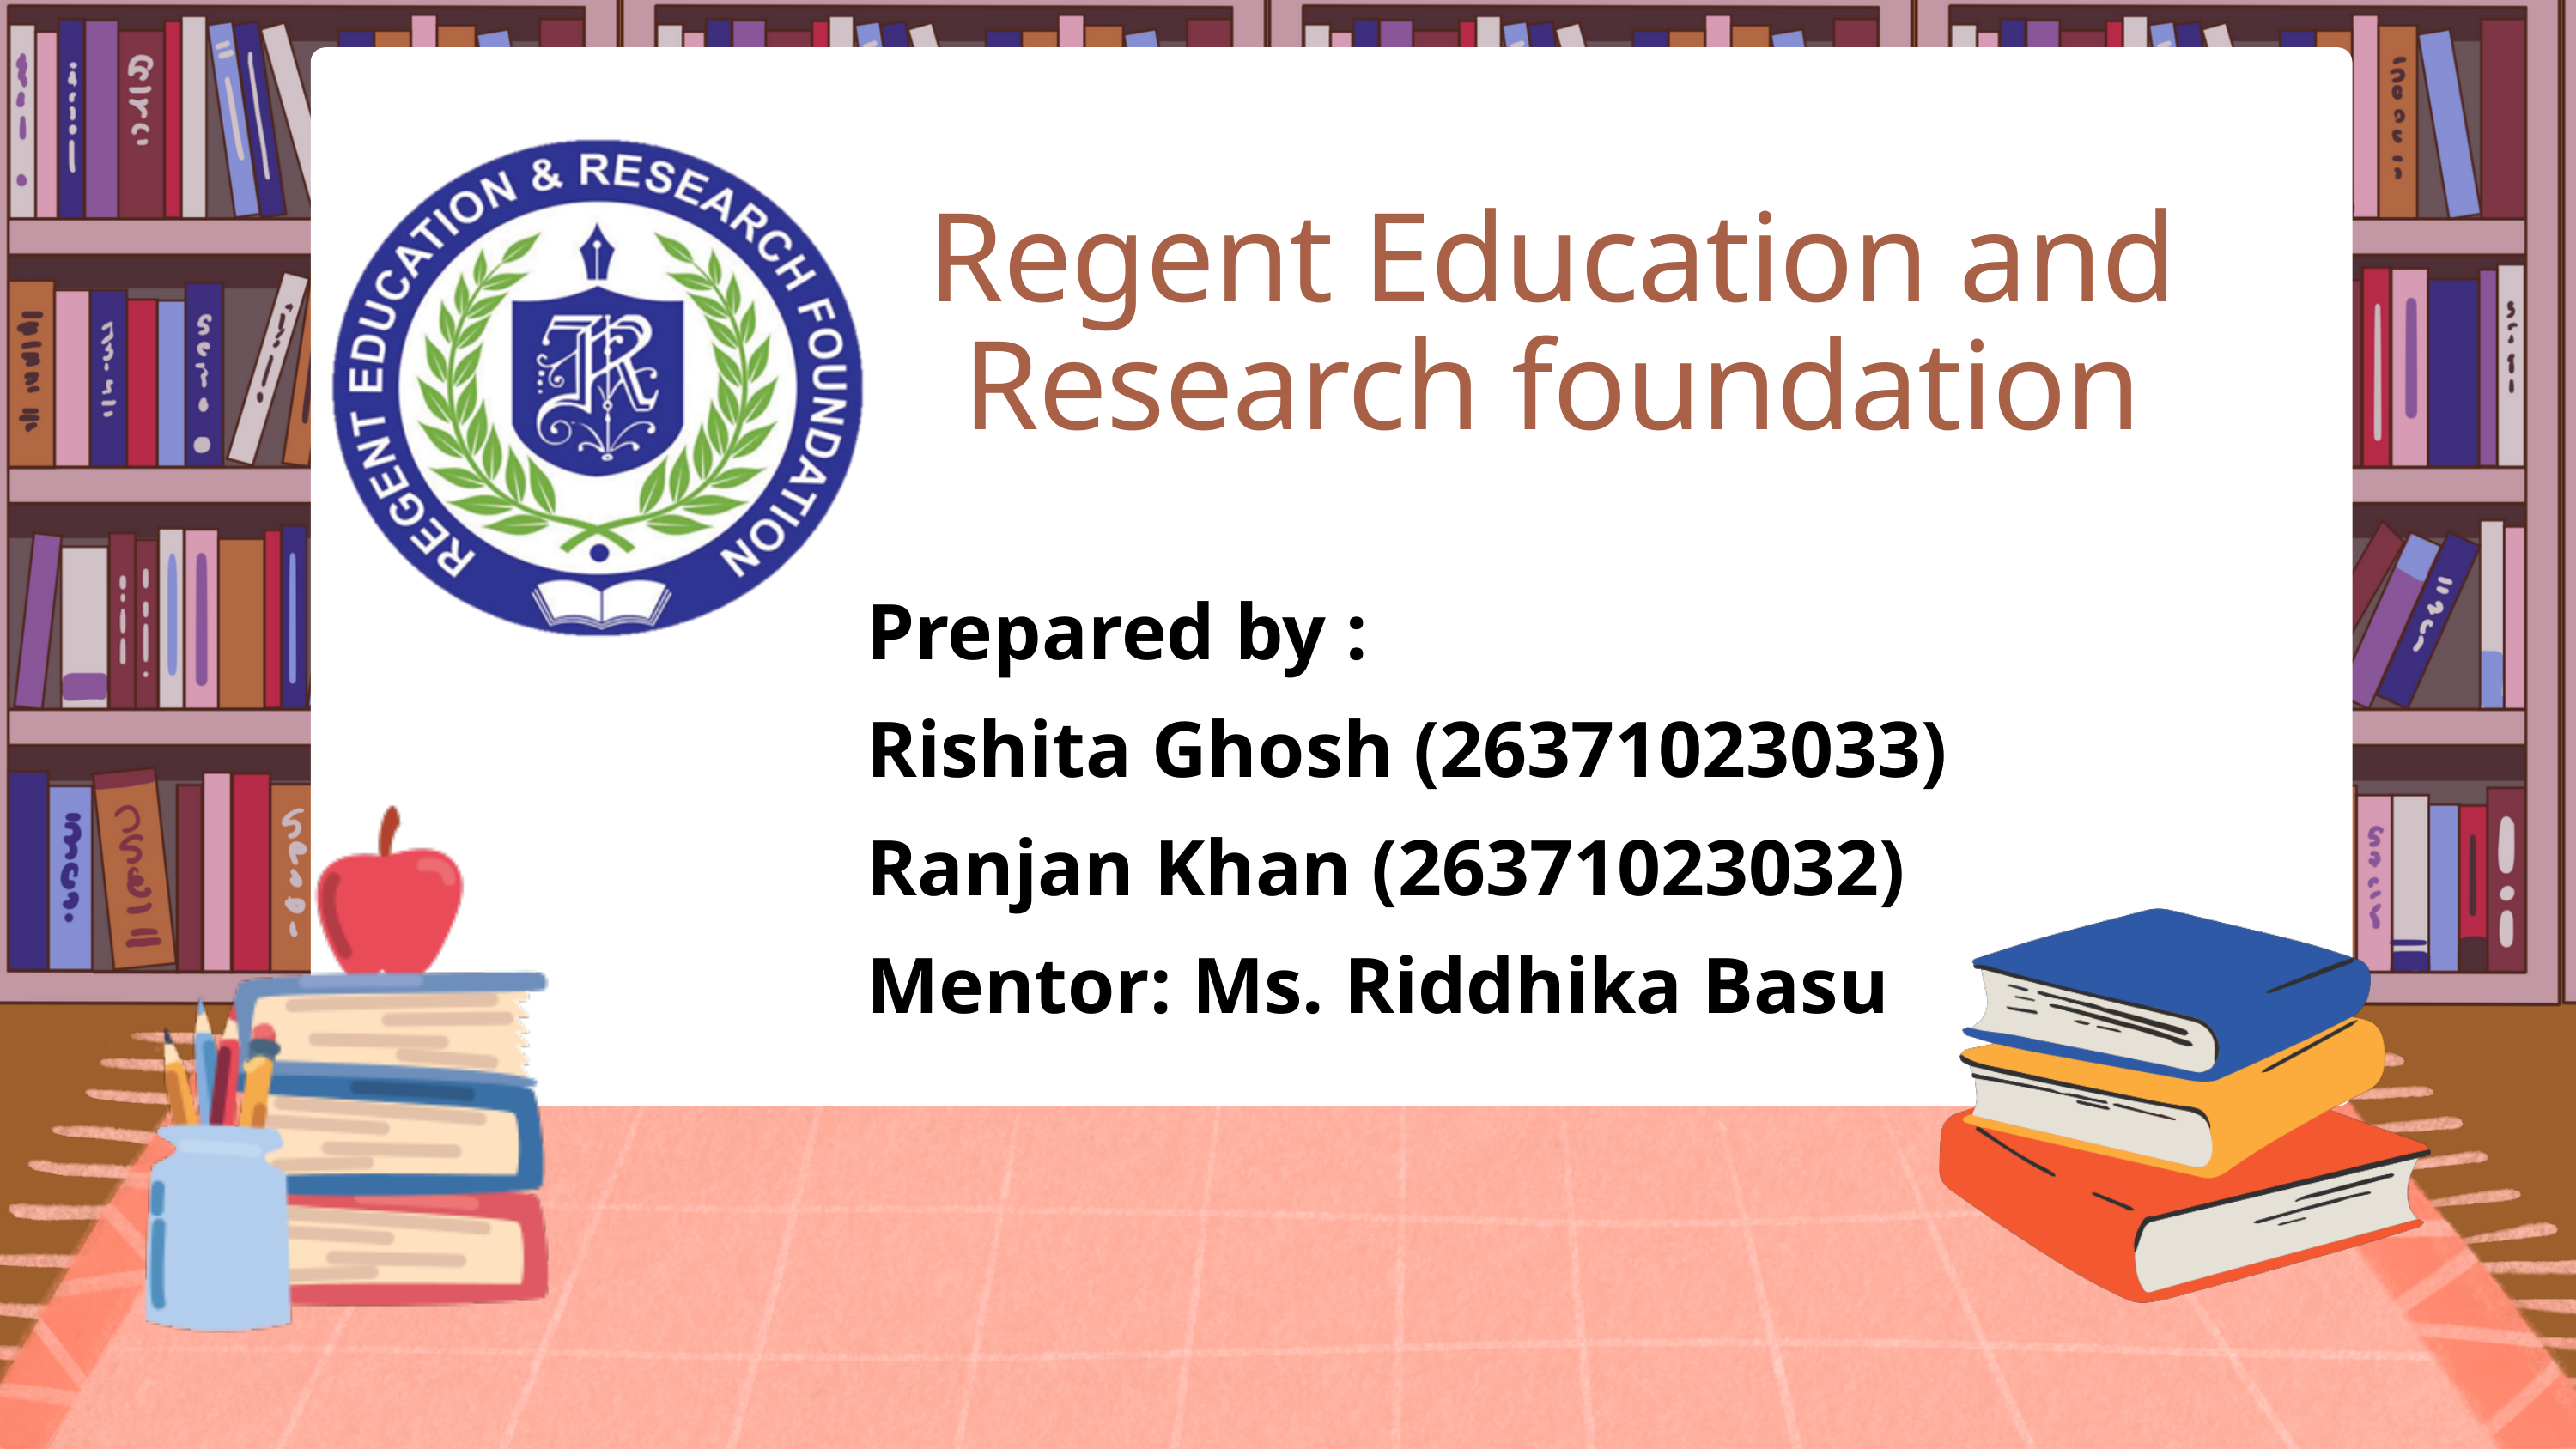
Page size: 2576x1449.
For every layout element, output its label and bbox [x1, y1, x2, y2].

text_box [0, 0, 2576, 1449]
text_box [310, 46, 2353, 1106]
